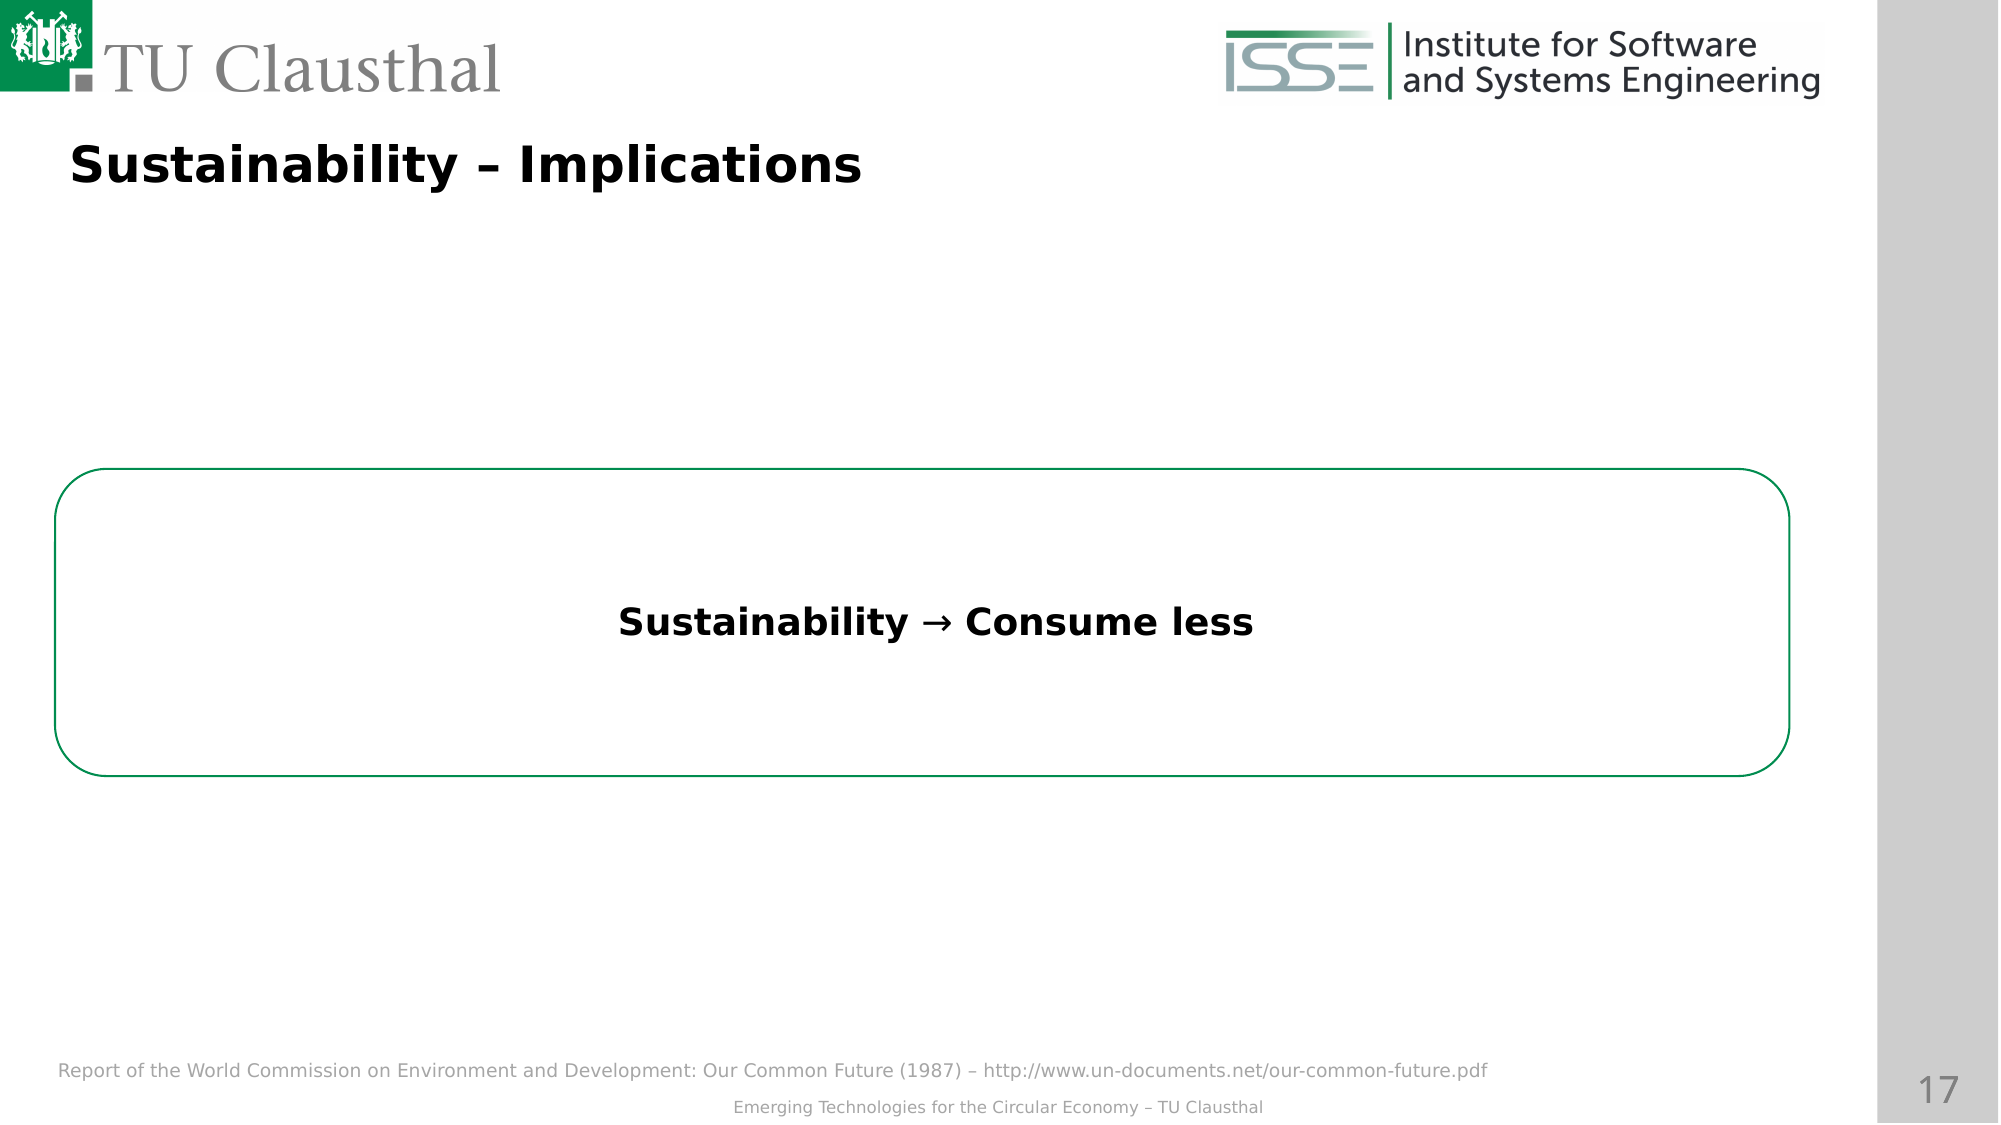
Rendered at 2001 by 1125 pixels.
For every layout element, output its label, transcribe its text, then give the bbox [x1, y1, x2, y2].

text_box Sustainability → Consume less [55, 208, 1818, 1033]
text_box Report of the World Commission on Environment and Development: Our Common Future (1987) – http://www.un-documents.net/our-common-future.pdf [43, 1051, 1761, 1089]
picture [1218, 22, 1825, 106]
text_box [53, 467, 1791, 778]
text_box Sustainability – Implications [55, 125, 1818, 207]
picture [0, 0, 500, 92]
